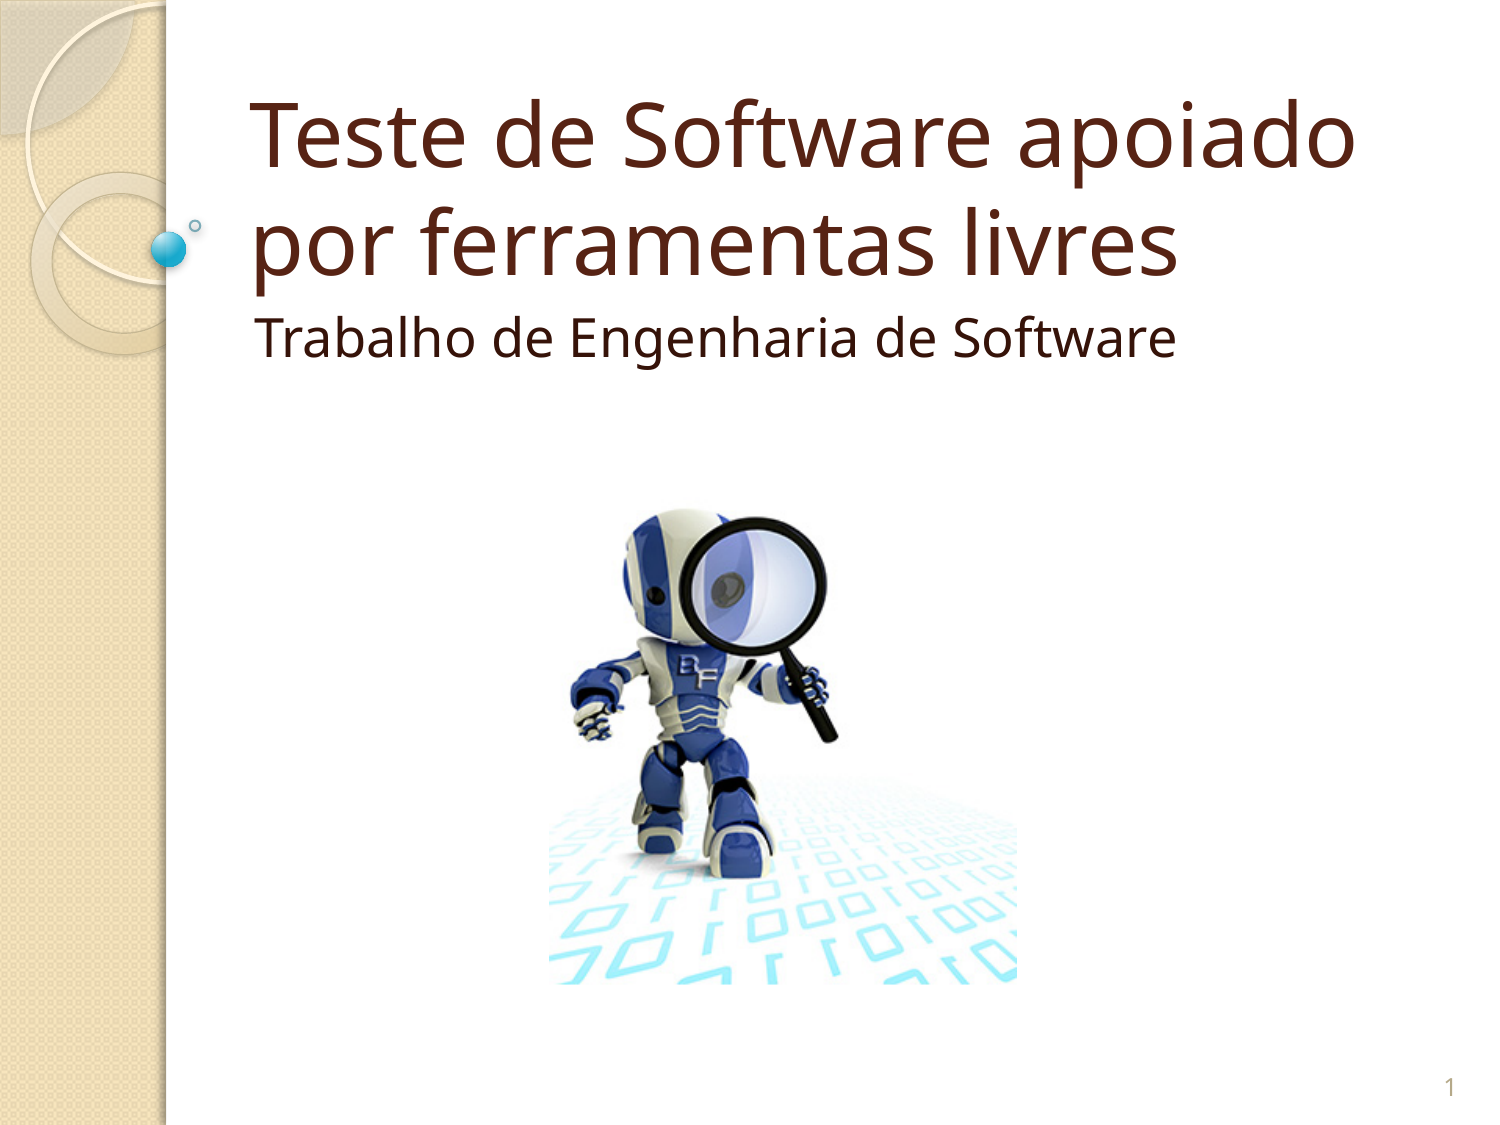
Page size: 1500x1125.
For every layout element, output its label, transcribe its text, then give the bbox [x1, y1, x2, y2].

slide_number 1 [1413, 1034, 1488, 1113]
title Teste de Software apoiado por ferramentas livres [234, 59, 1450, 301]
picture [548, 448, 1017, 988]
subtitle Trabalho de Engenharia de Software [234, 303, 1450, 591]
